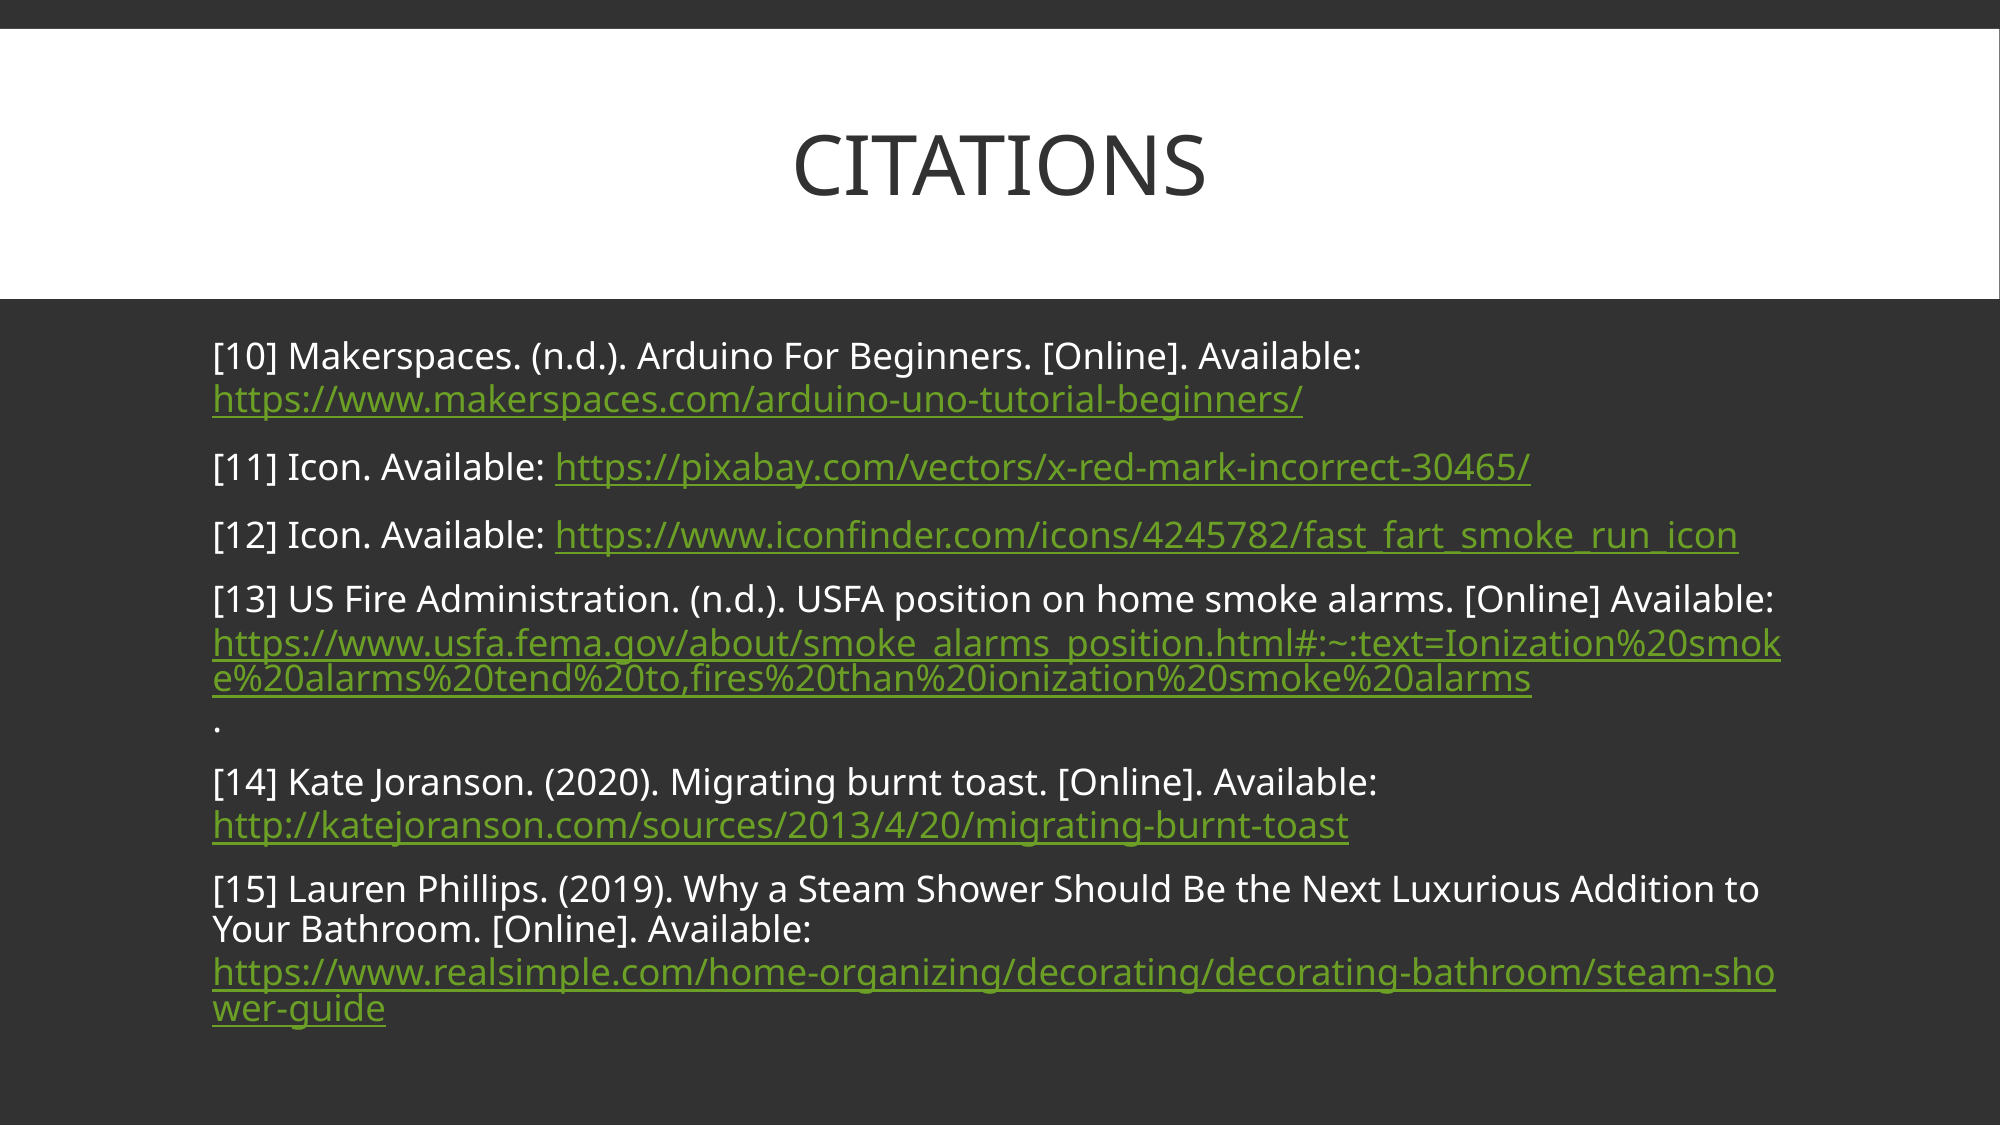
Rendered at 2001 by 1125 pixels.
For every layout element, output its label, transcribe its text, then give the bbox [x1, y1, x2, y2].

list [10] Makerspaces. (n.d.). Arduino For Beginners. [Online]. Available: https://www.makerspaces.com/arduino-uno-tutorial-beginners/ [11] Icon. Available: https://pixabay.com/vectors/x-red-mark-incorrect-30465/ [12] Icon. Available: https://www.iconfinder.com/icons/4245782/fast_fart_smoke_run_icon [13] US Fire Administration. (n.d.). USFA position on home smoke alarms. [Online] Available: https://www.usfa.fema.gov/about/smoke_alarms_position.html#:~:text=Ionization%20smoke%20alarms%20tend%20to,fires%20than%20ionization%20smoke%20alarms. [14] Kate Joranson. (2020). Migrating burnt toast. [Online]. Available: http://katejoranson.com/sources/2013/4/20/migrating-burnt-toast [15] Lauren Phillips. (2019). Why a Steam Shower Should Be the Next Luxurious Addition to Your Bathroom. [Online]. Available: https://www.realsimple.com/home-organizing/decorating/decorating-bathroom/steam-shower-guide [197, 329, 1803, 1020]
title Citations [197, 46, 1803, 295]
